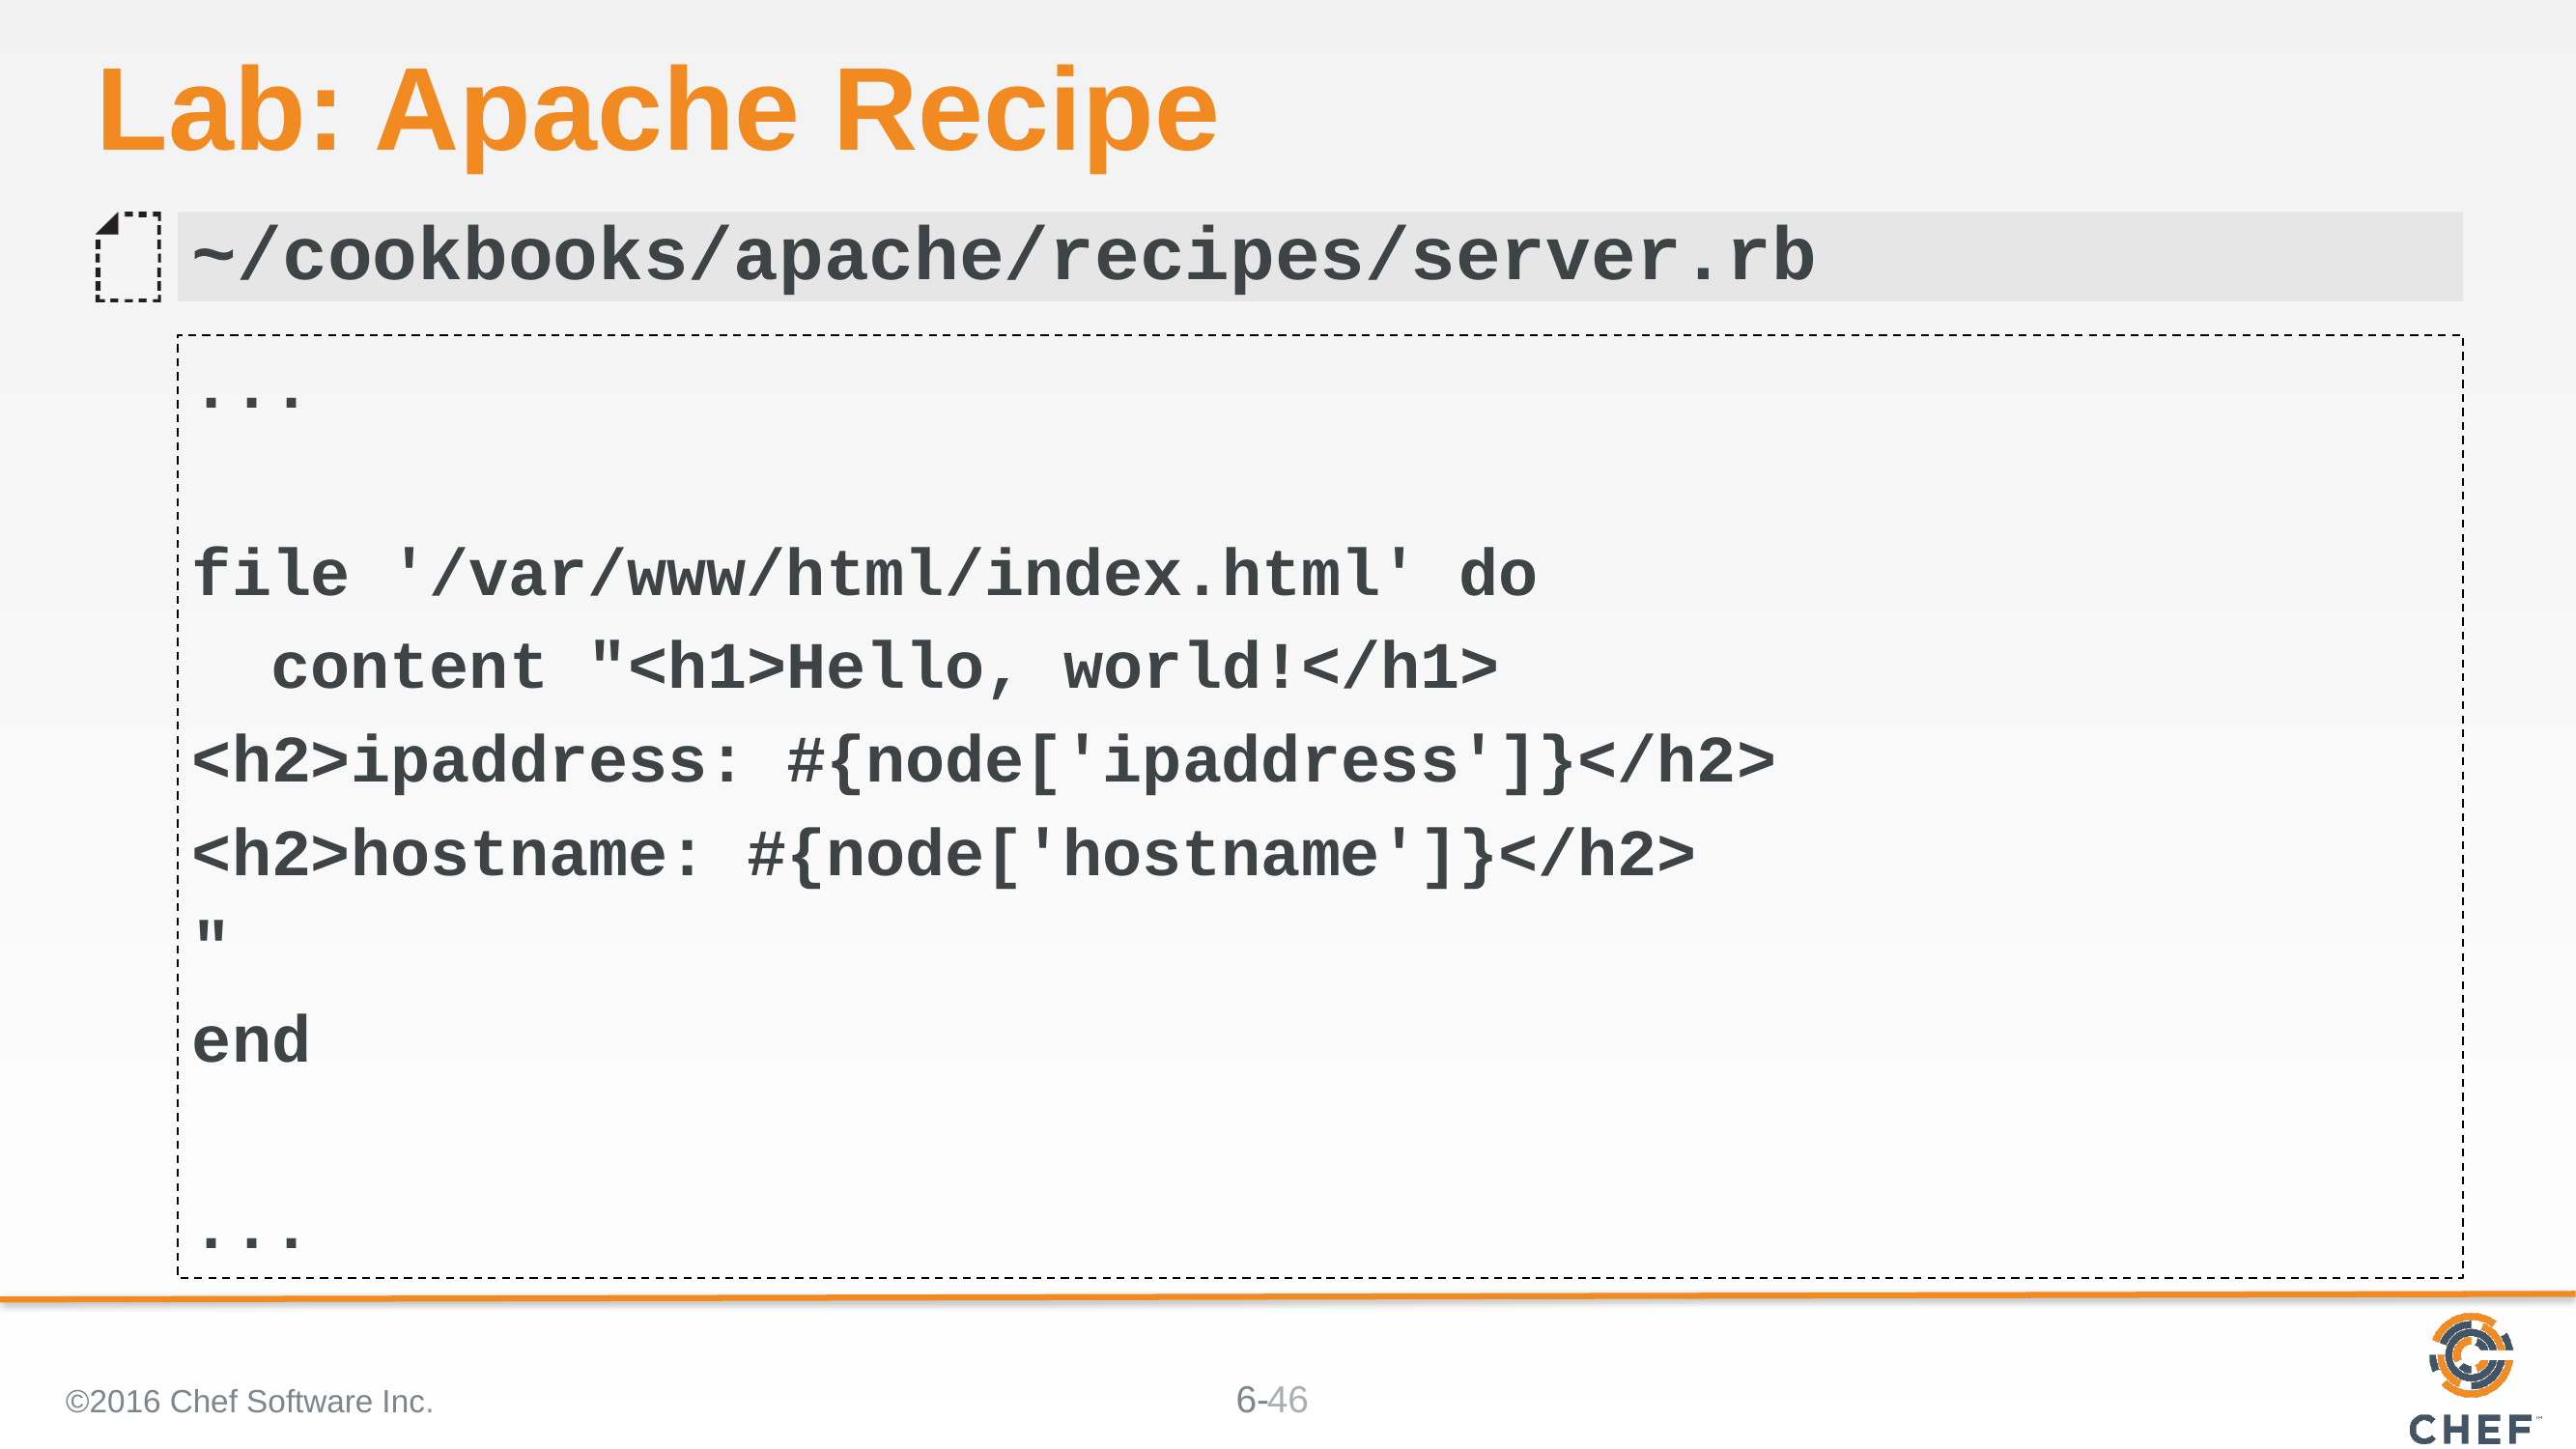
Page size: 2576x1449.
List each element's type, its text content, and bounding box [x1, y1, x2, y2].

title Lab: Apache Recipe [96, 48, 2463, 180]
slide_number 46 [998, 1359, 1578, 1437]
footer ©2016 Chef Software Inc. [51, 1359, 952, 1440]
list ~/cookbooks/apache/recipes/server.rb [177, 212, 2463, 302]
picture [2399, 1297, 2550, 1449]
list ... file '/var/www/html/index.html' do content "<h1>Hello, world!</h1> <h2>ipaddress: #{node['ipaddress']}</h2> <h2>hostname: #{node['hostname']}</h2> " end ... [177, 334, 2464, 1279]
